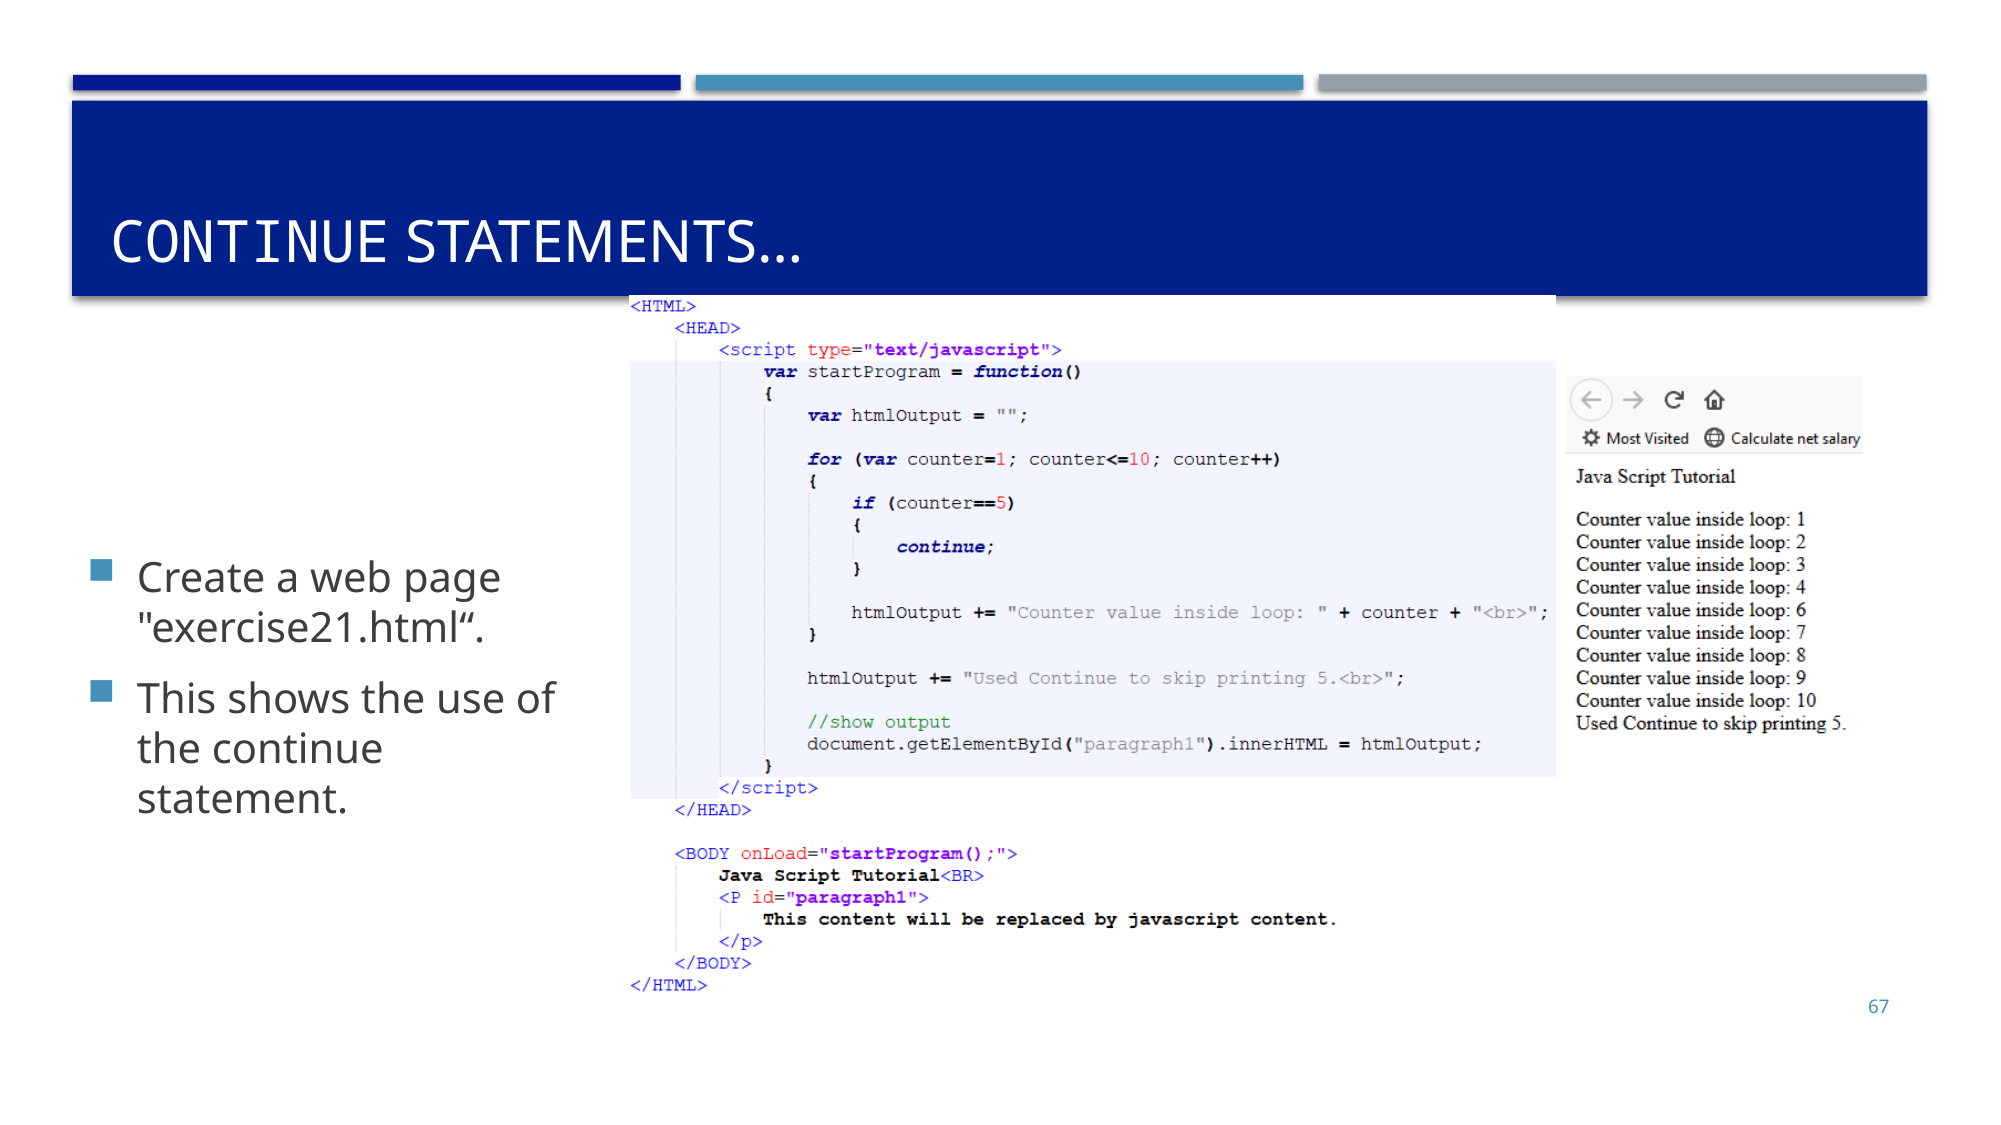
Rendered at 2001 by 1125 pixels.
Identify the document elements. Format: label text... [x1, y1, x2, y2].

list Create a web page "exercise21.html“. This shows the use of the continue statement. [71, 295, 599, 1078]
title continue Statements… [95, 115, 1905, 282]
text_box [629, 294, 1864, 997]
slide_number 67 [1732, 977, 1905, 1037]
